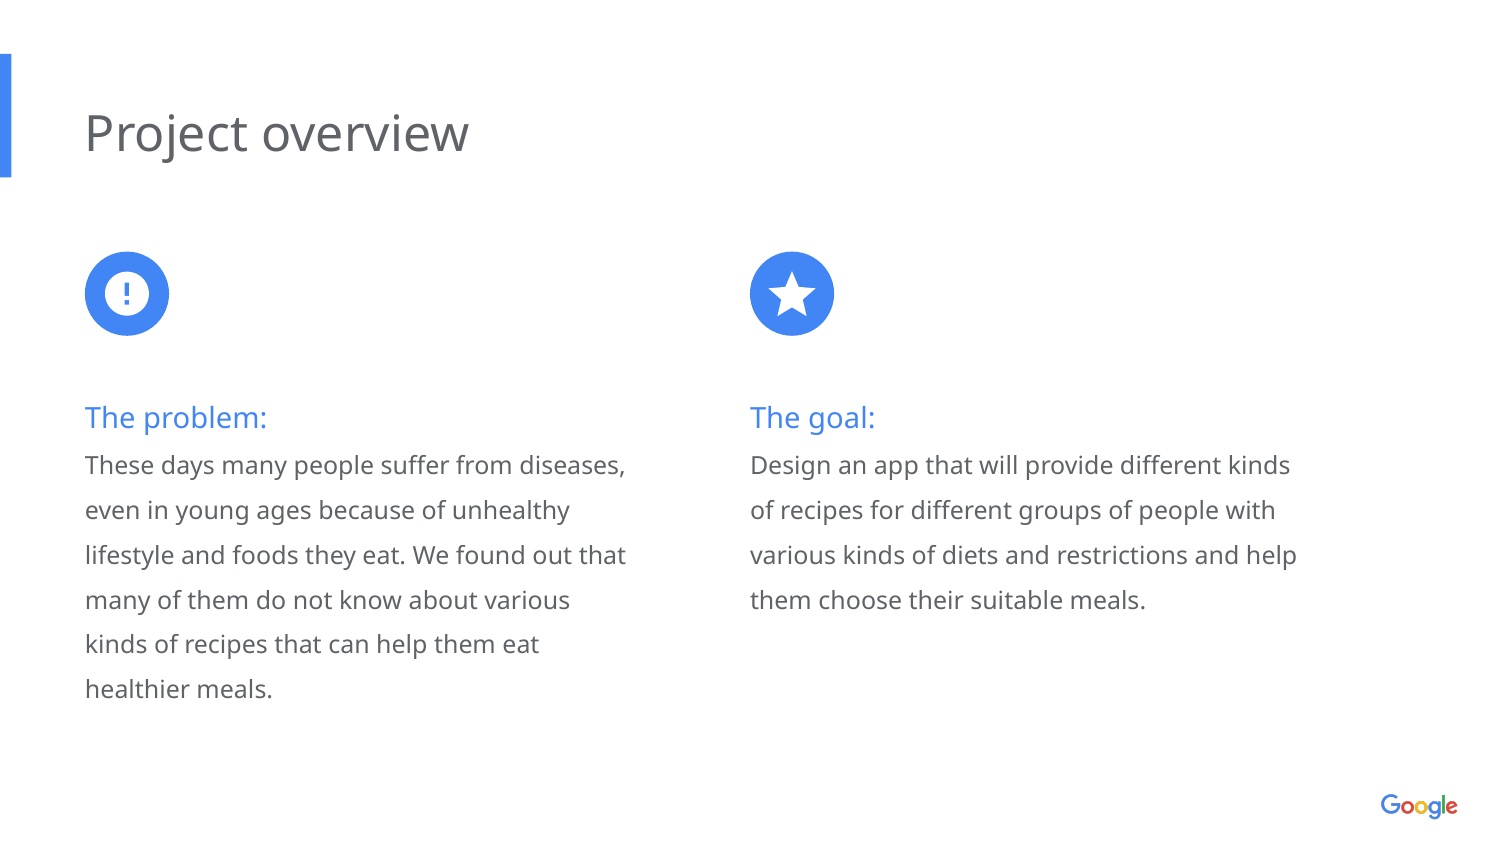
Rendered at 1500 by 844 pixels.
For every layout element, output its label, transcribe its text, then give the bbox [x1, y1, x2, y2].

text_box The goal: Design an app that will provide different kinds of recipes for different groups of people with various kinds of diets and restrictions and help them choose their suitable meals. [750, 367, 1316, 629]
text_box [768, 271, 816, 317]
picture [1381, 794, 1458, 820]
text_box [749, 251, 835, 336]
text_box [84, 251, 170, 336]
text_box Project overview [84, 85, 1095, 176]
text_box [105, 271, 149, 316]
text_box The problem: These days many people suffer from diseases, even in young ages because of unhealthy lifestyle and foods they eat. We found out that many of them do not know about various kinds of recipes that can help them eat healthier meals. [84, 367, 651, 719]
